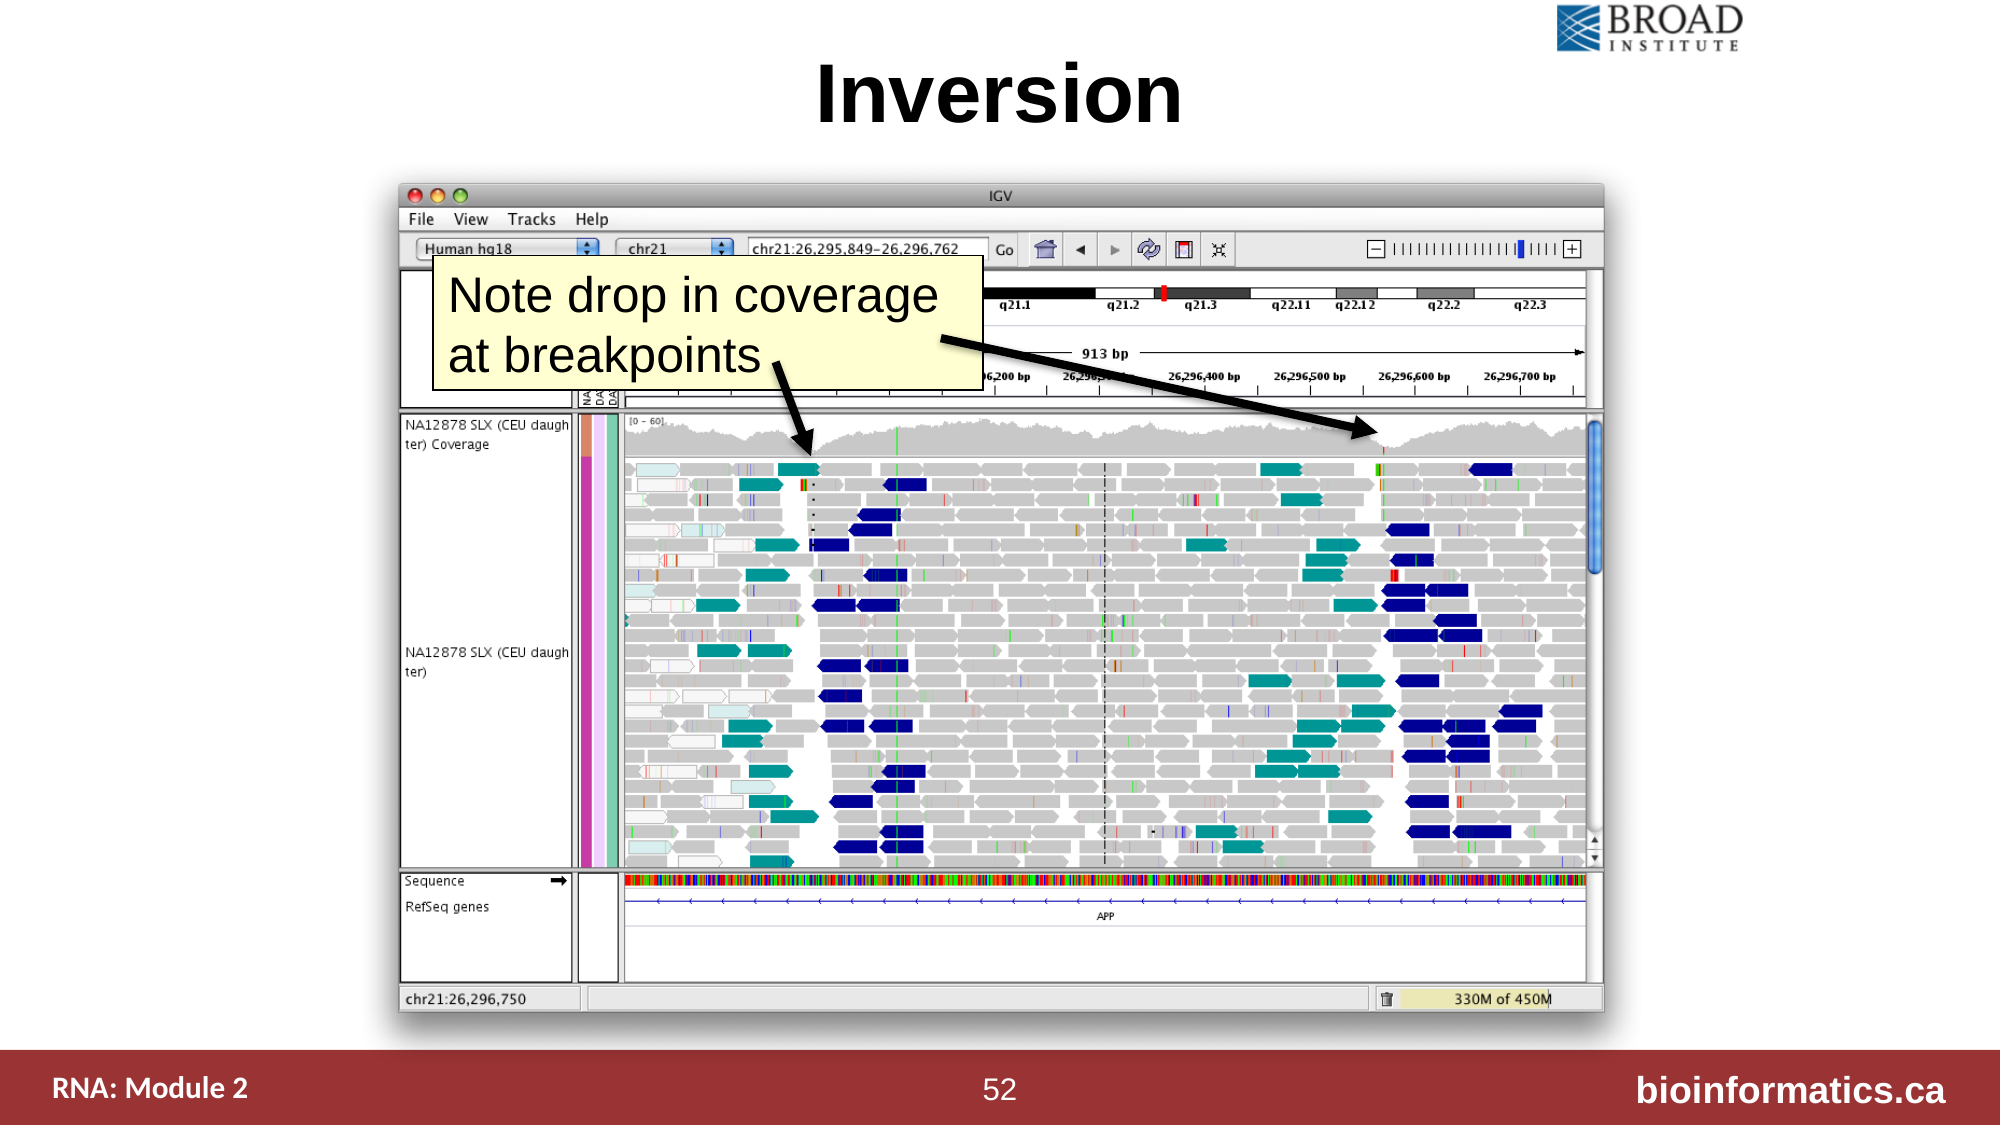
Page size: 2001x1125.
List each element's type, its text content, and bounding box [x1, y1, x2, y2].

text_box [940, 337, 1379, 433]
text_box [775, 361, 812, 457]
picture [355, 157, 1647, 1071]
picture [1554, 0, 1747, 58]
title Inversion [275, 0, 1725, 183]
